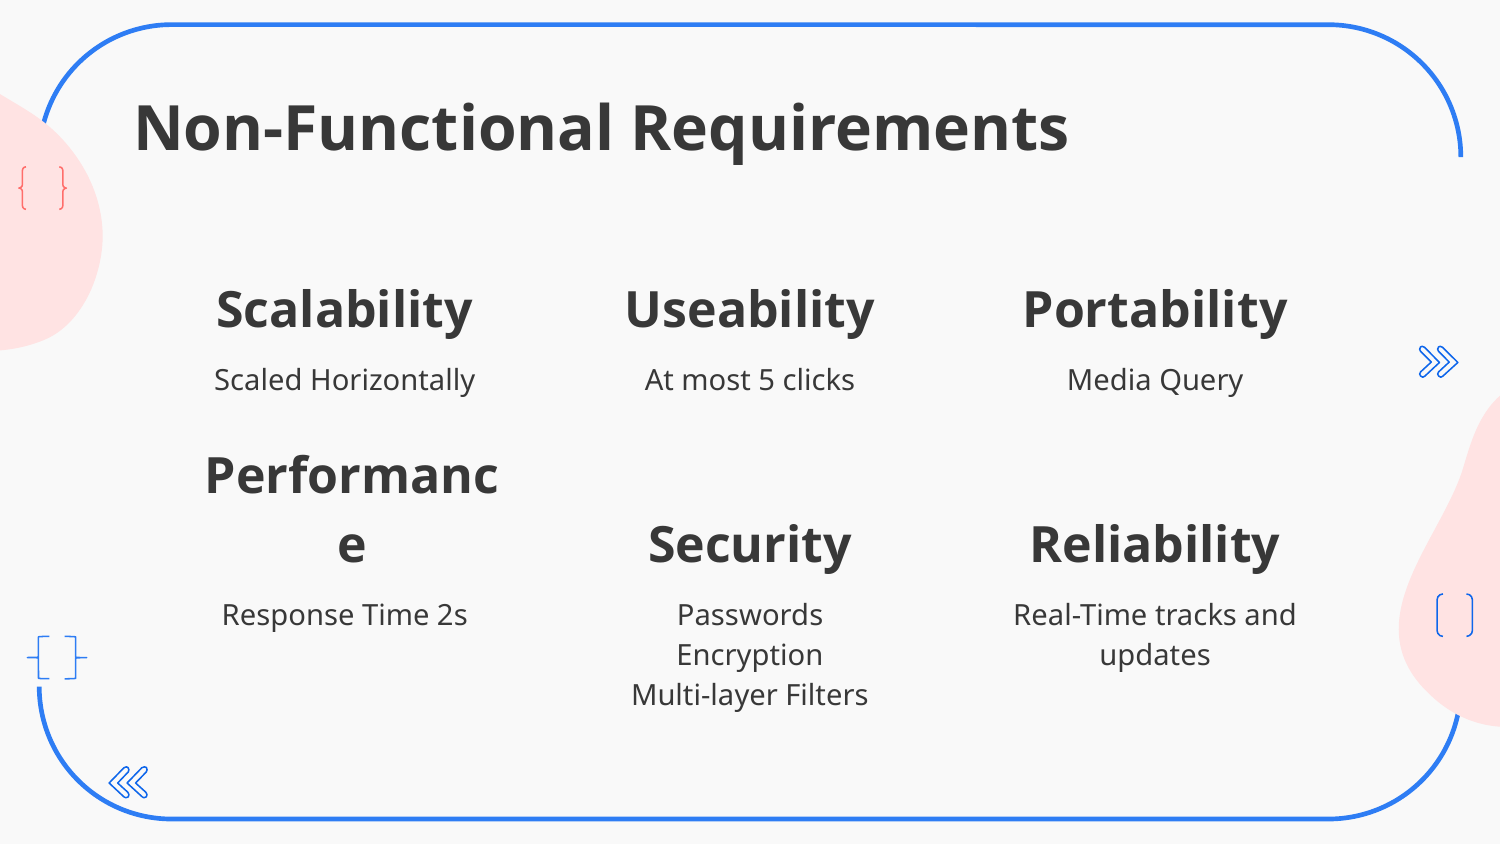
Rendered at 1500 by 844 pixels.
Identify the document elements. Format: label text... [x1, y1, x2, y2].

subtitle At most 5 clicks [587, 353, 913, 446]
title Non-Functional Requirements [118, 72, 1382, 167]
subtitle Security [587, 506, 913, 588]
subtitle Reliability [992, 506, 1318, 588]
subtitle Response Time 2s [181, 575, 508, 681]
subtitle Passwords Encryption Multi-layer Filters [587, 588, 913, 681]
subtitle Portability [992, 271, 1318, 353]
subtitle Media Query [992, 353, 1318, 446]
subtitle Real-Time tracks and updates [992, 588, 1318, 681]
subtitle Performance [182, 506, 522, 588]
subtitle Scalability [182, 271, 508, 353]
subtitle Scaled Horizontally [181, 341, 508, 446]
subtitle Useability [587, 271, 913, 353]
